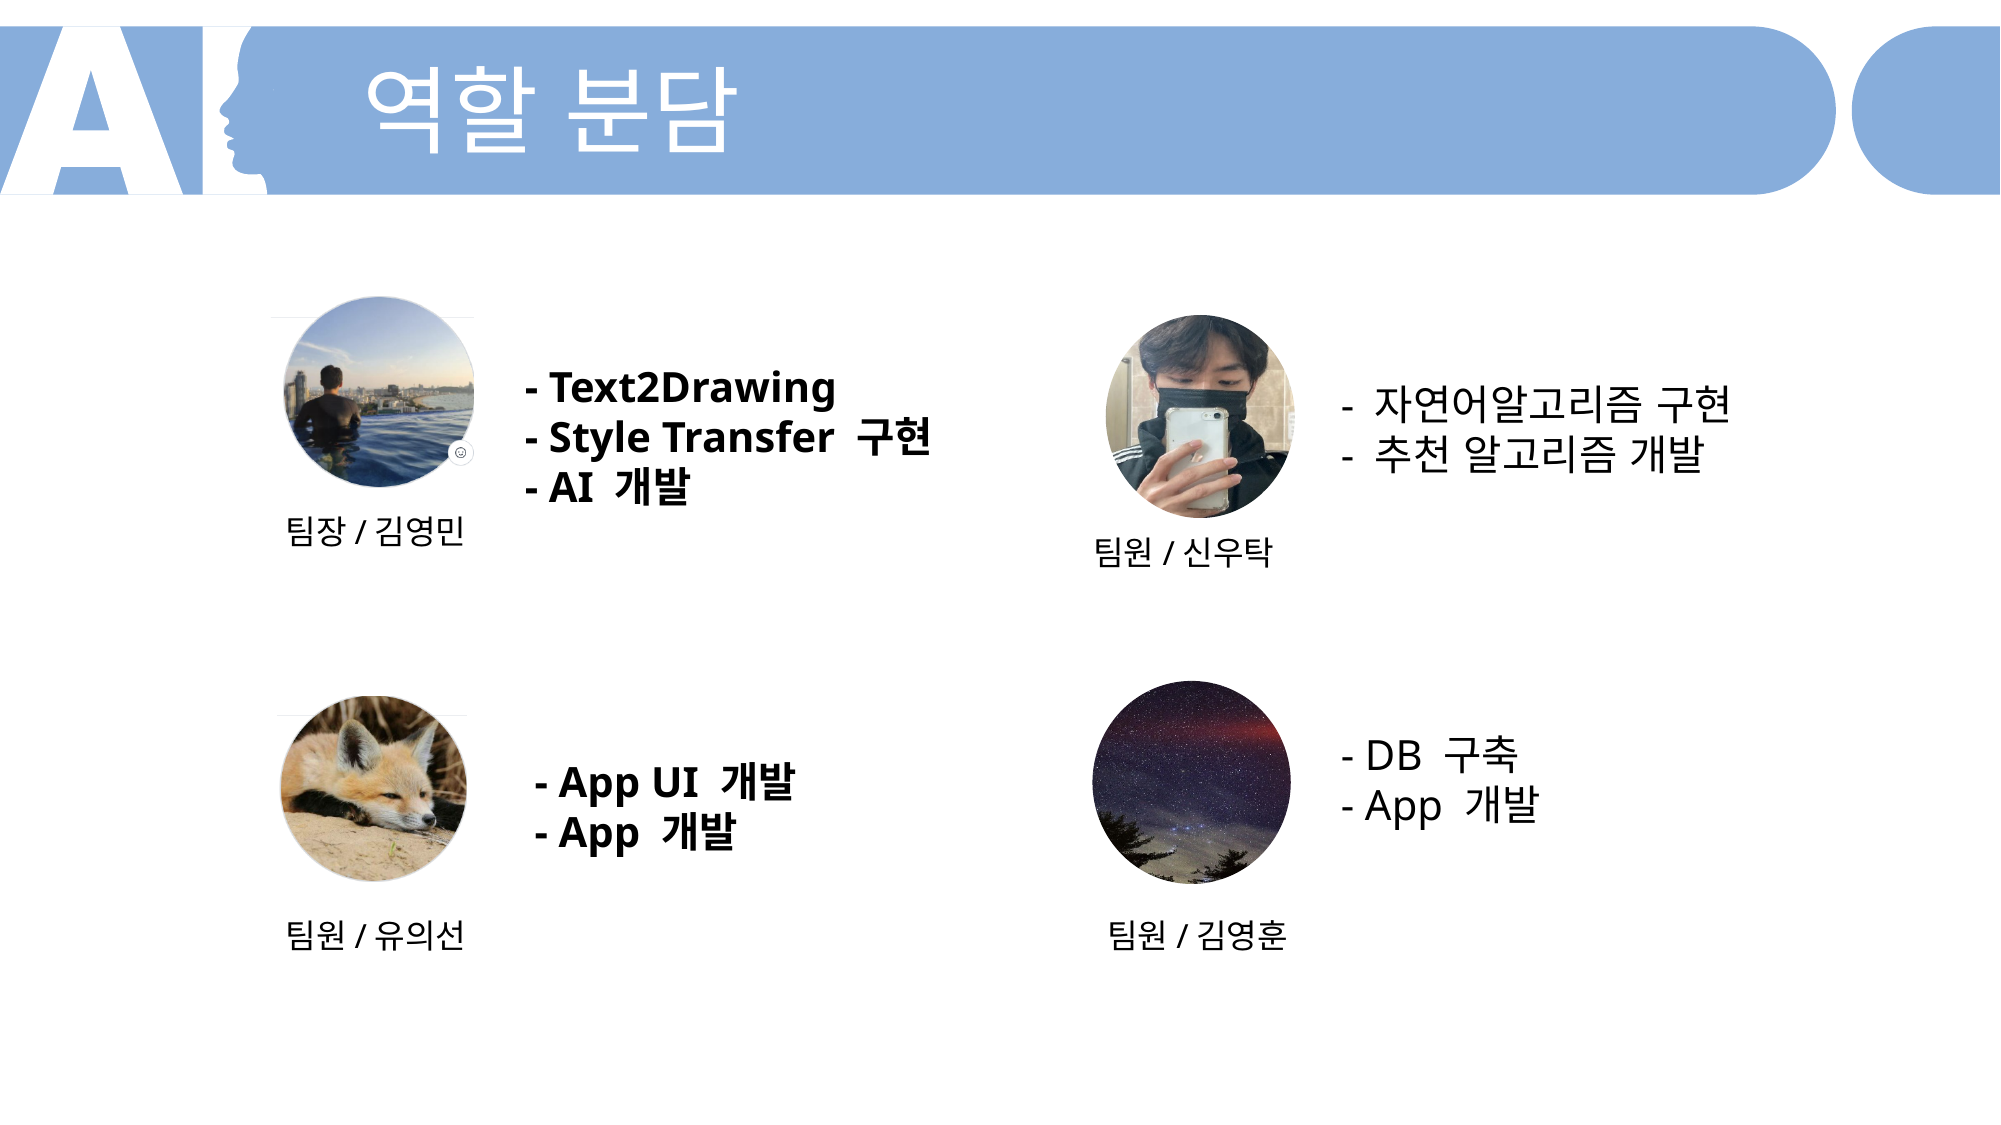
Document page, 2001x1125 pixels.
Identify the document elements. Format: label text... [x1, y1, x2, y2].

text_box - 자연어알고리즘 구현 - 추천 알고리즘 개발 [1326, 371, 1798, 487]
text_box 팀원/신우탁 [1078, 524, 1305, 580]
text_box 팀원/유의선 [270, 908, 497, 963]
text_box [1091, 679, 1292, 885]
text_box - DB 구축 - App 개발 [1326, 721, 1798, 836]
text_box 팀장/김영민 [270, 504, 497, 559]
picture [277, 696, 467, 884]
picture [270, 292, 474, 496]
text_box - Text2Drawing - Style Transfer 구현 - AI 개발 [510, 353, 949, 519]
text_box - App UI 개발 - App 개발 [519, 748, 812, 864]
text_box [1104, 313, 1296, 520]
text_box 팀원/김영훈 [1092, 908, 1319, 963]
list 역할 분담 [347, 55, 1952, 175]
